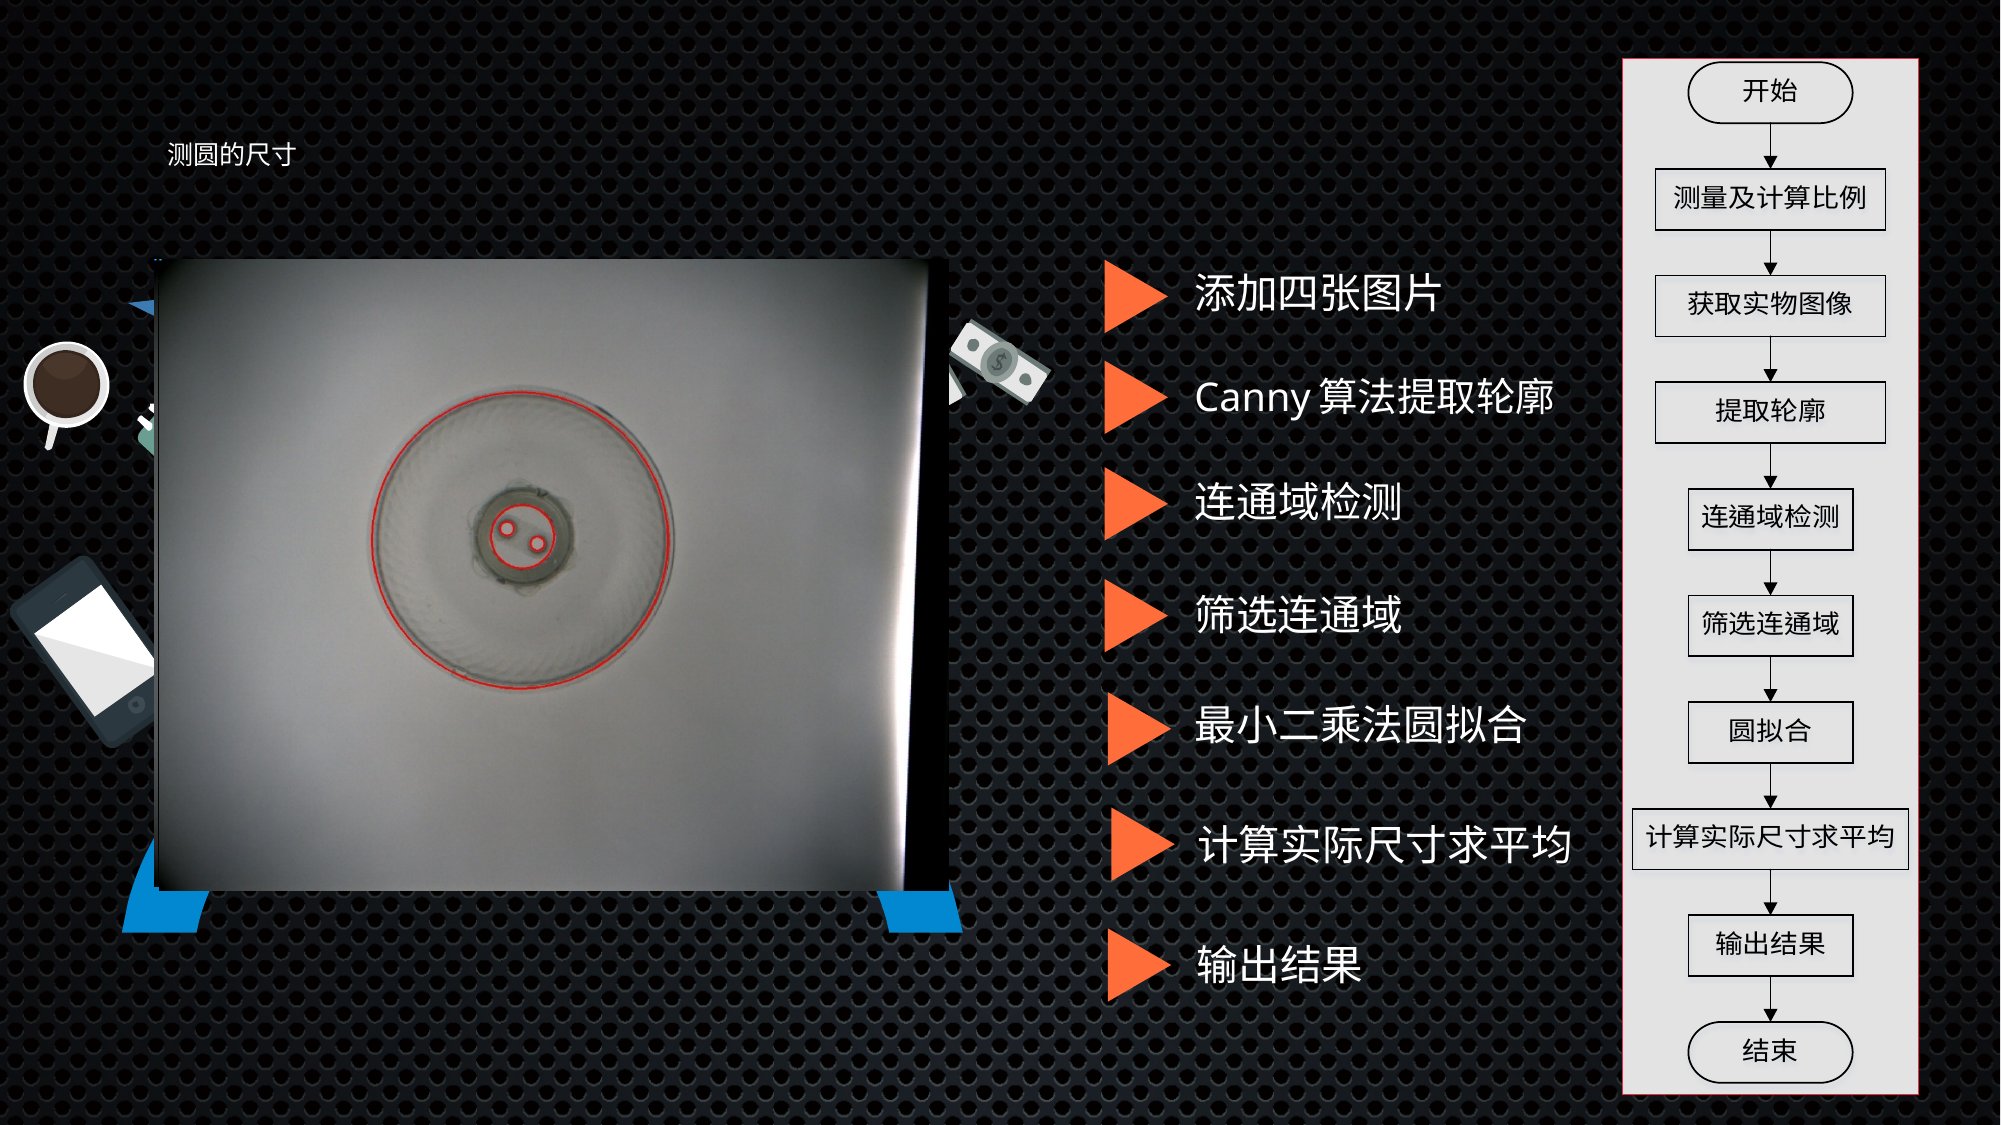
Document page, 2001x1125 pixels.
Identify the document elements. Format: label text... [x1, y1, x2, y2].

title 测圆的尺寸 [153, 104, 1622, 211]
text_box Canny算法提取轮廓 [1179, 364, 1577, 459]
text_box 最小二乘法圆拟合 [1179, 691, 1577, 786]
picture [0, 0, 2001, 1125]
text_box [1103, 465, 1170, 543]
text_box 计算实际尺寸求平均 [1181, 811, 1619, 906]
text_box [1622, 58, 1919, 1095]
text_box [1106, 926, 1174, 1004]
text_box [1106, 690, 1174, 768]
text_box 筛选连通域 [1179, 580, 1540, 675]
text_box 添加四张图片 [1179, 259, 1504, 354]
text_box 连通域检测 [1179, 468, 1540, 562]
text_box [1103, 577, 1170, 655]
text_box [1110, 805, 1177, 883]
text_box 输出结果 [1181, 931, 1542, 1026]
text_box [1103, 358, 1170, 436]
text_box [1103, 257, 1170, 335]
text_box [9, 280, 1052, 933]
